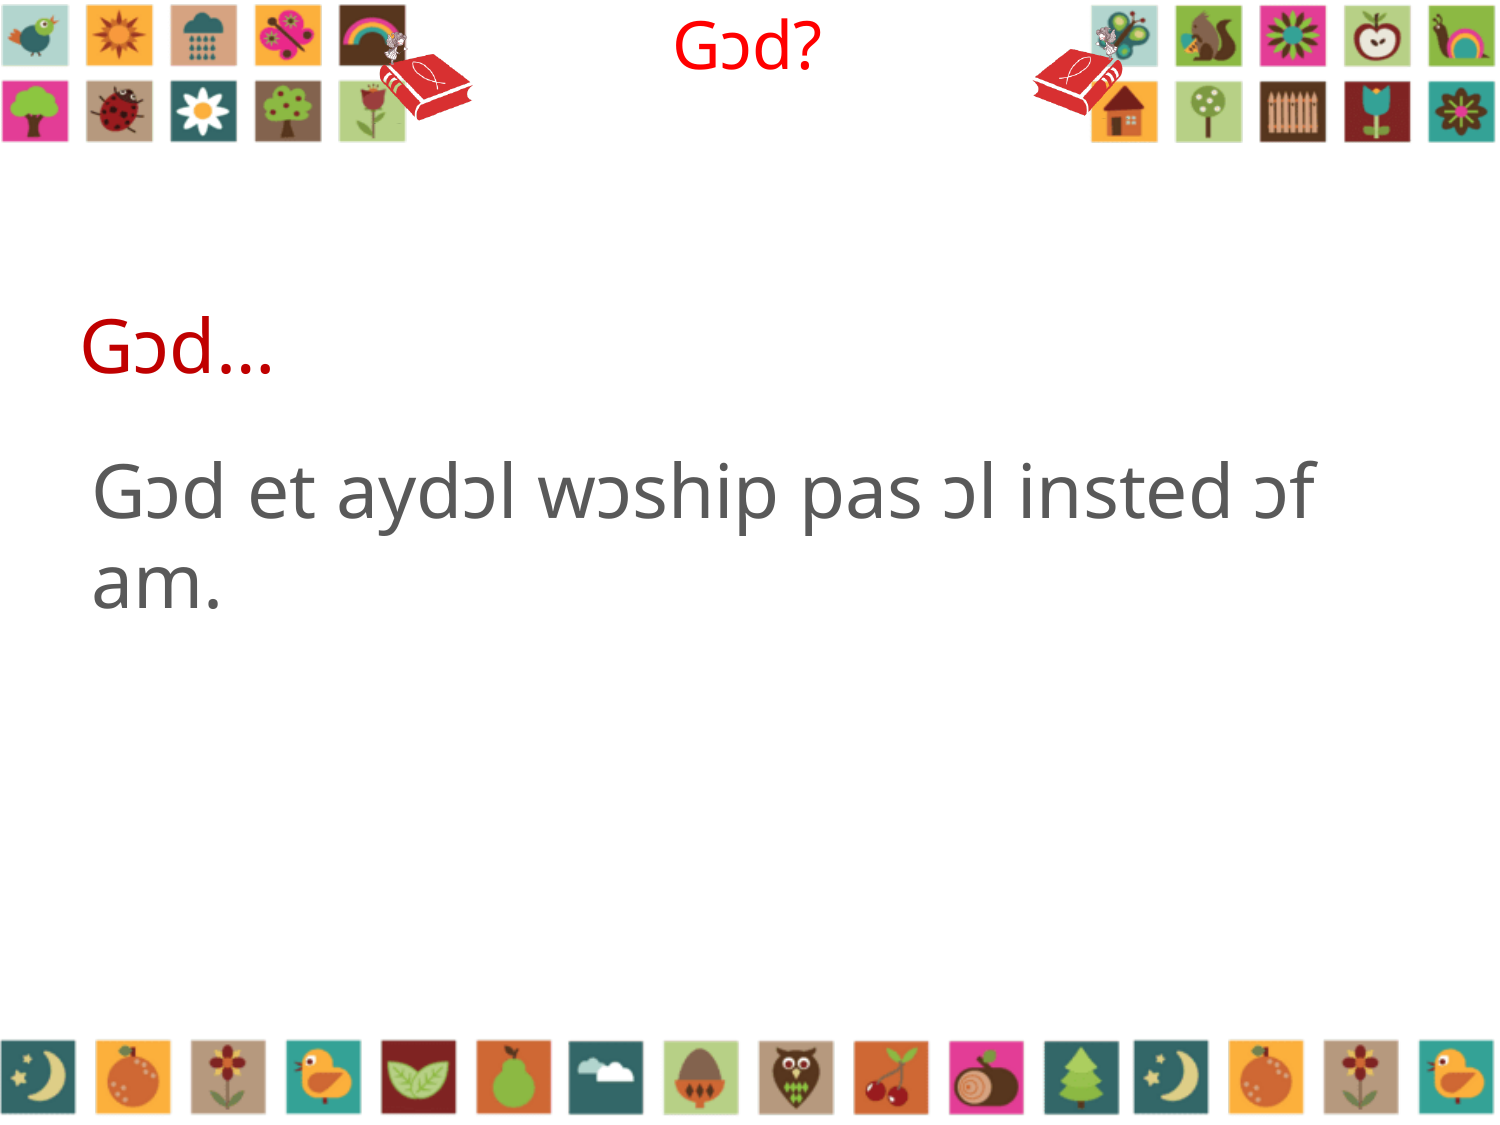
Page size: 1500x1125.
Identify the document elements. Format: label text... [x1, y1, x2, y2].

picture [1000, 3, 1500, 150]
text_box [0, 1028, 1500, 1118]
picture [0, 3, 505, 150]
text_box Gɔd? [414, 0, 1080, 91]
text_box Gɔd… [64, 290, 1412, 396]
text_box Gɔd et aydɔl wɔship pas ɔl insted ɔf am. [76, 436, 1424, 722]
